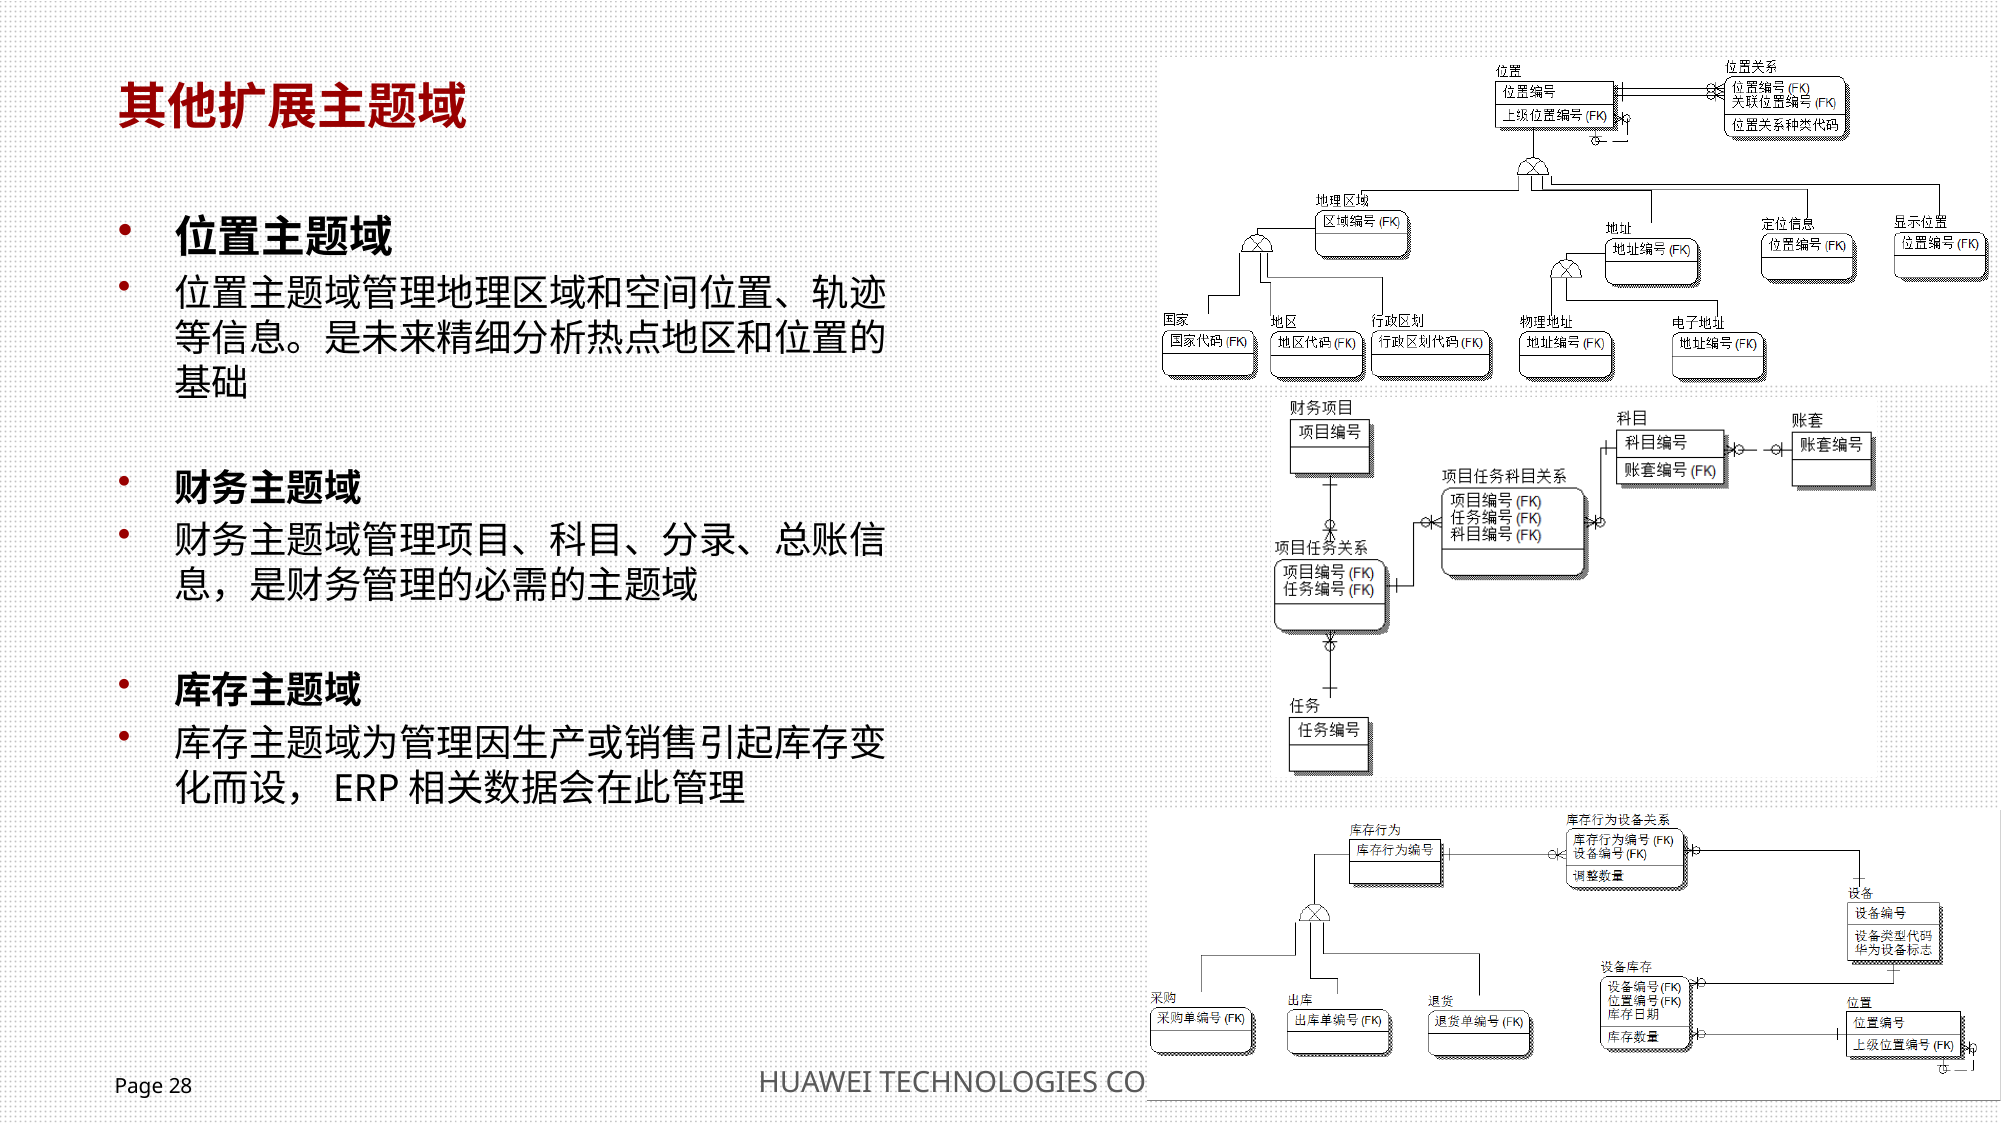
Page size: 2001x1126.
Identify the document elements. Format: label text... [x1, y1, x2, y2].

picture [1159, 57, 1989, 383]
picture [1147, 810, 2001, 1102]
picture [1271, 396, 1877, 777]
list 位置主题域 位置主题域管理地理区域和空间位置、轨迹等信息。是未来精细分析热点地区和位置的基础 财务主题域 财务主题域管理项目、科目、分录、总账信息，是财务管理的必需的主题域 库存主题域 库存主题域为管理因生产或销售引起库存变化而设，ERP相关数据会在此管理 [100, 199, 918, 1012]
title 其他扩展主题域 [100, 28, 1901, 144]
